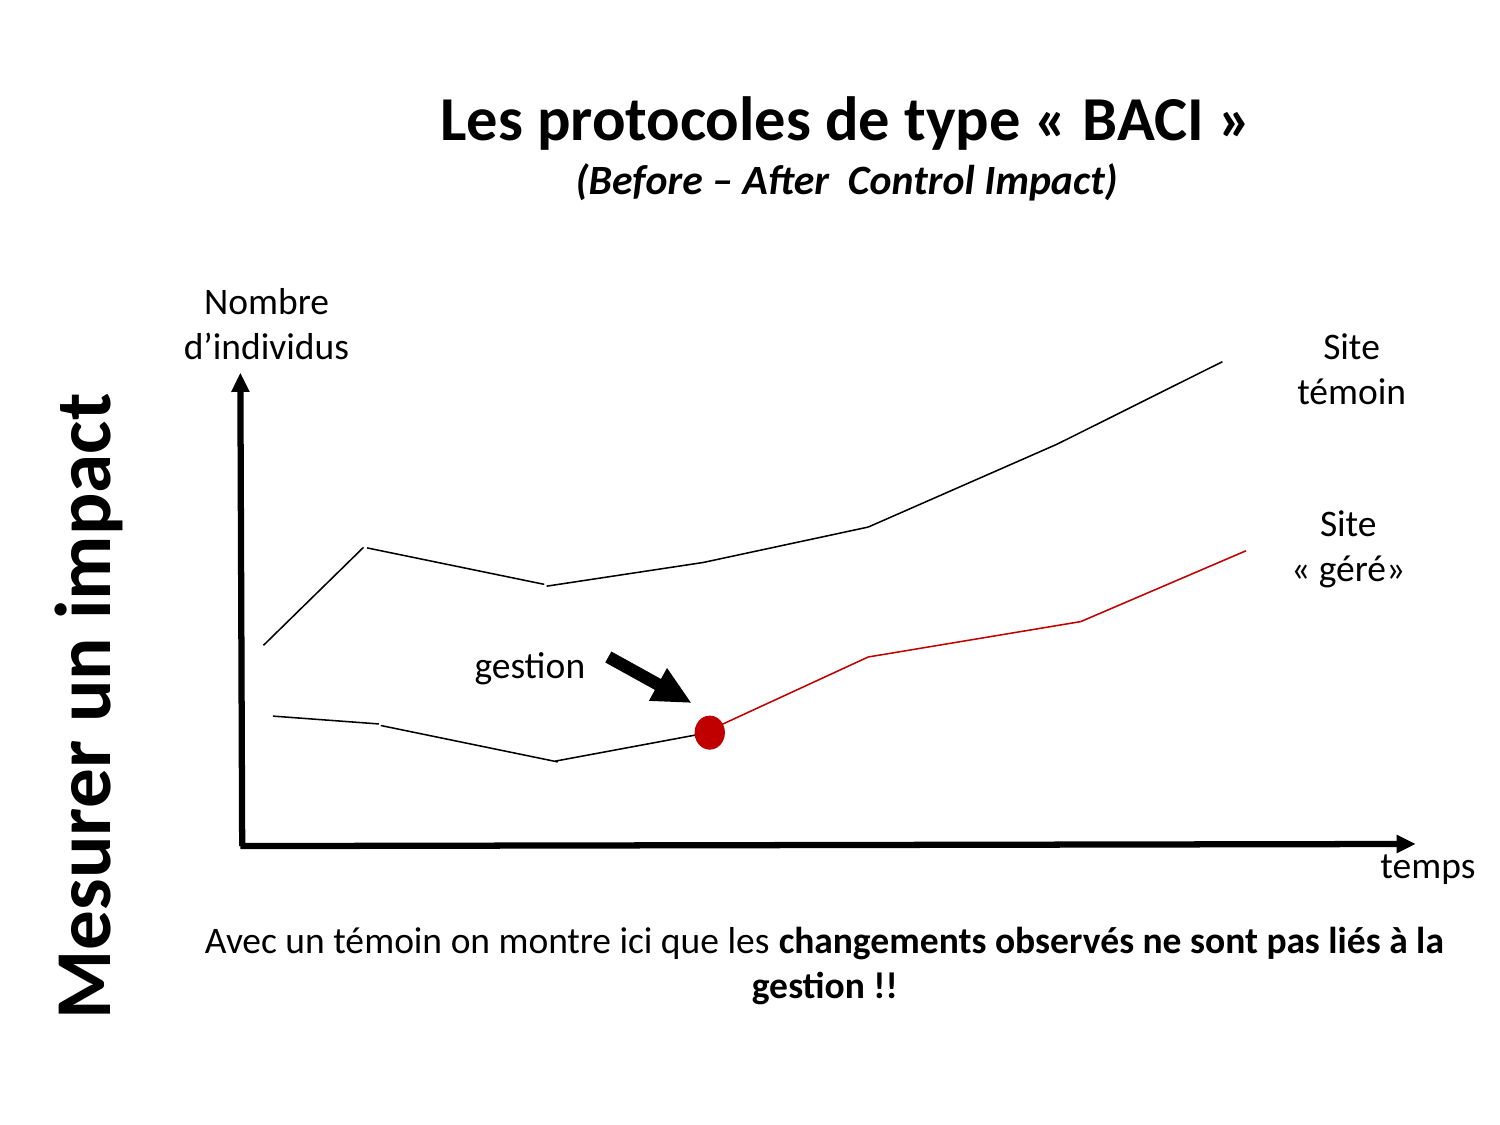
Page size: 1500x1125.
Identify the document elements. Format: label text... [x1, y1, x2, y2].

text_box Mesurer un impact [23, 378, 134, 1035]
text_box Site « géré» [1276, 491, 1421, 597]
text_box [234, 375, 247, 845]
text_box Avec un témoin on montre ici que les changements observés ne sont pas liés à la gestion !! [149, 908, 1500, 1013]
text_box Les protocoles de type « BACI » (Before – After Control Impact) [425, 70, 1268, 210]
text_box temps [1365, 834, 1491, 894]
text_box [695, 716, 725, 749]
text_box Nombre d’individus [168, 269, 365, 375]
text_box gestion [459, 633, 601, 693]
text_box Site témoin [1282, 314, 1422, 419]
text_box [608, 656, 691, 703]
